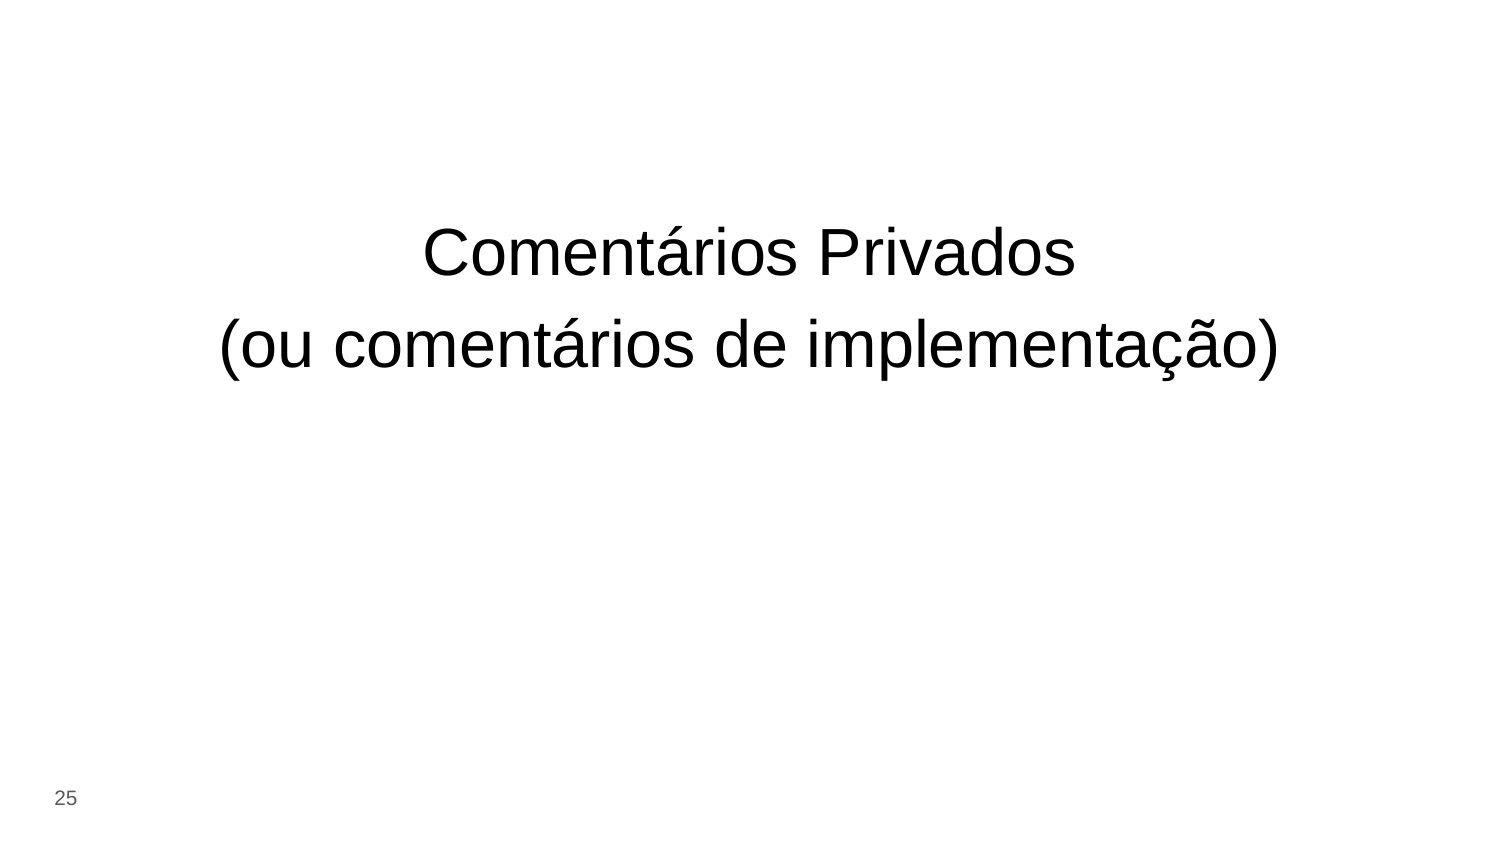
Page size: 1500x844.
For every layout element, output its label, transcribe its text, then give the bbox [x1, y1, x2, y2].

slide_number ‹#› [2, 764, 93, 830]
title Comentários Privados (ou comentários de implementação) [51, 202, 1449, 341]
